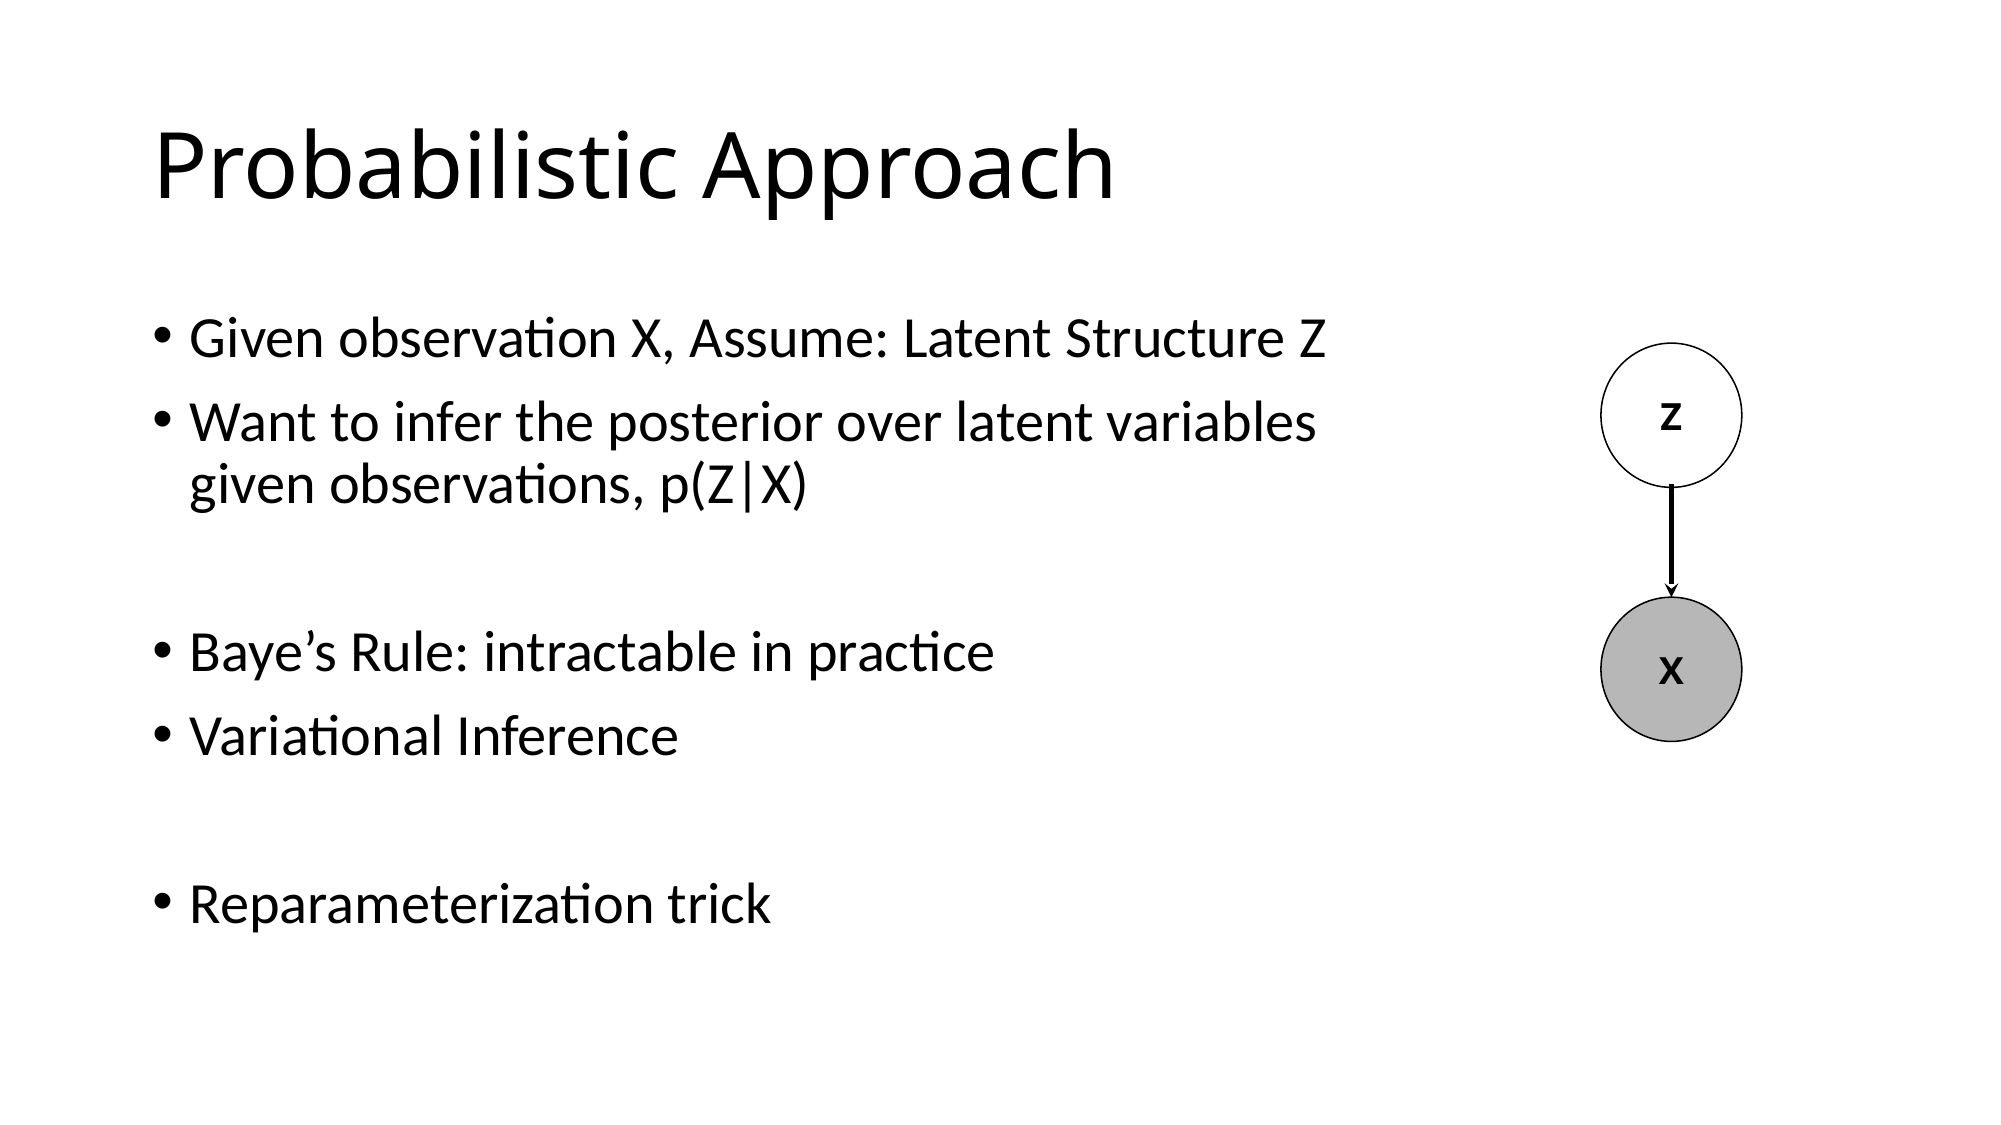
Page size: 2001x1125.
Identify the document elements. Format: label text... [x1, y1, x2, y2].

text_box X [1600, 597, 1742, 742]
title Probabilistic Approach [137, 59, 1863, 278]
text_box Z [1600, 343, 1742, 488]
list Given observation X, Assume: Latent Structure Z Want to infer the posterior over latent variables given observations, p(Z|X) Baye’s Rule: intractable in practice Variational Inference Reparameterization trick [137, 299, 1419, 1014]
